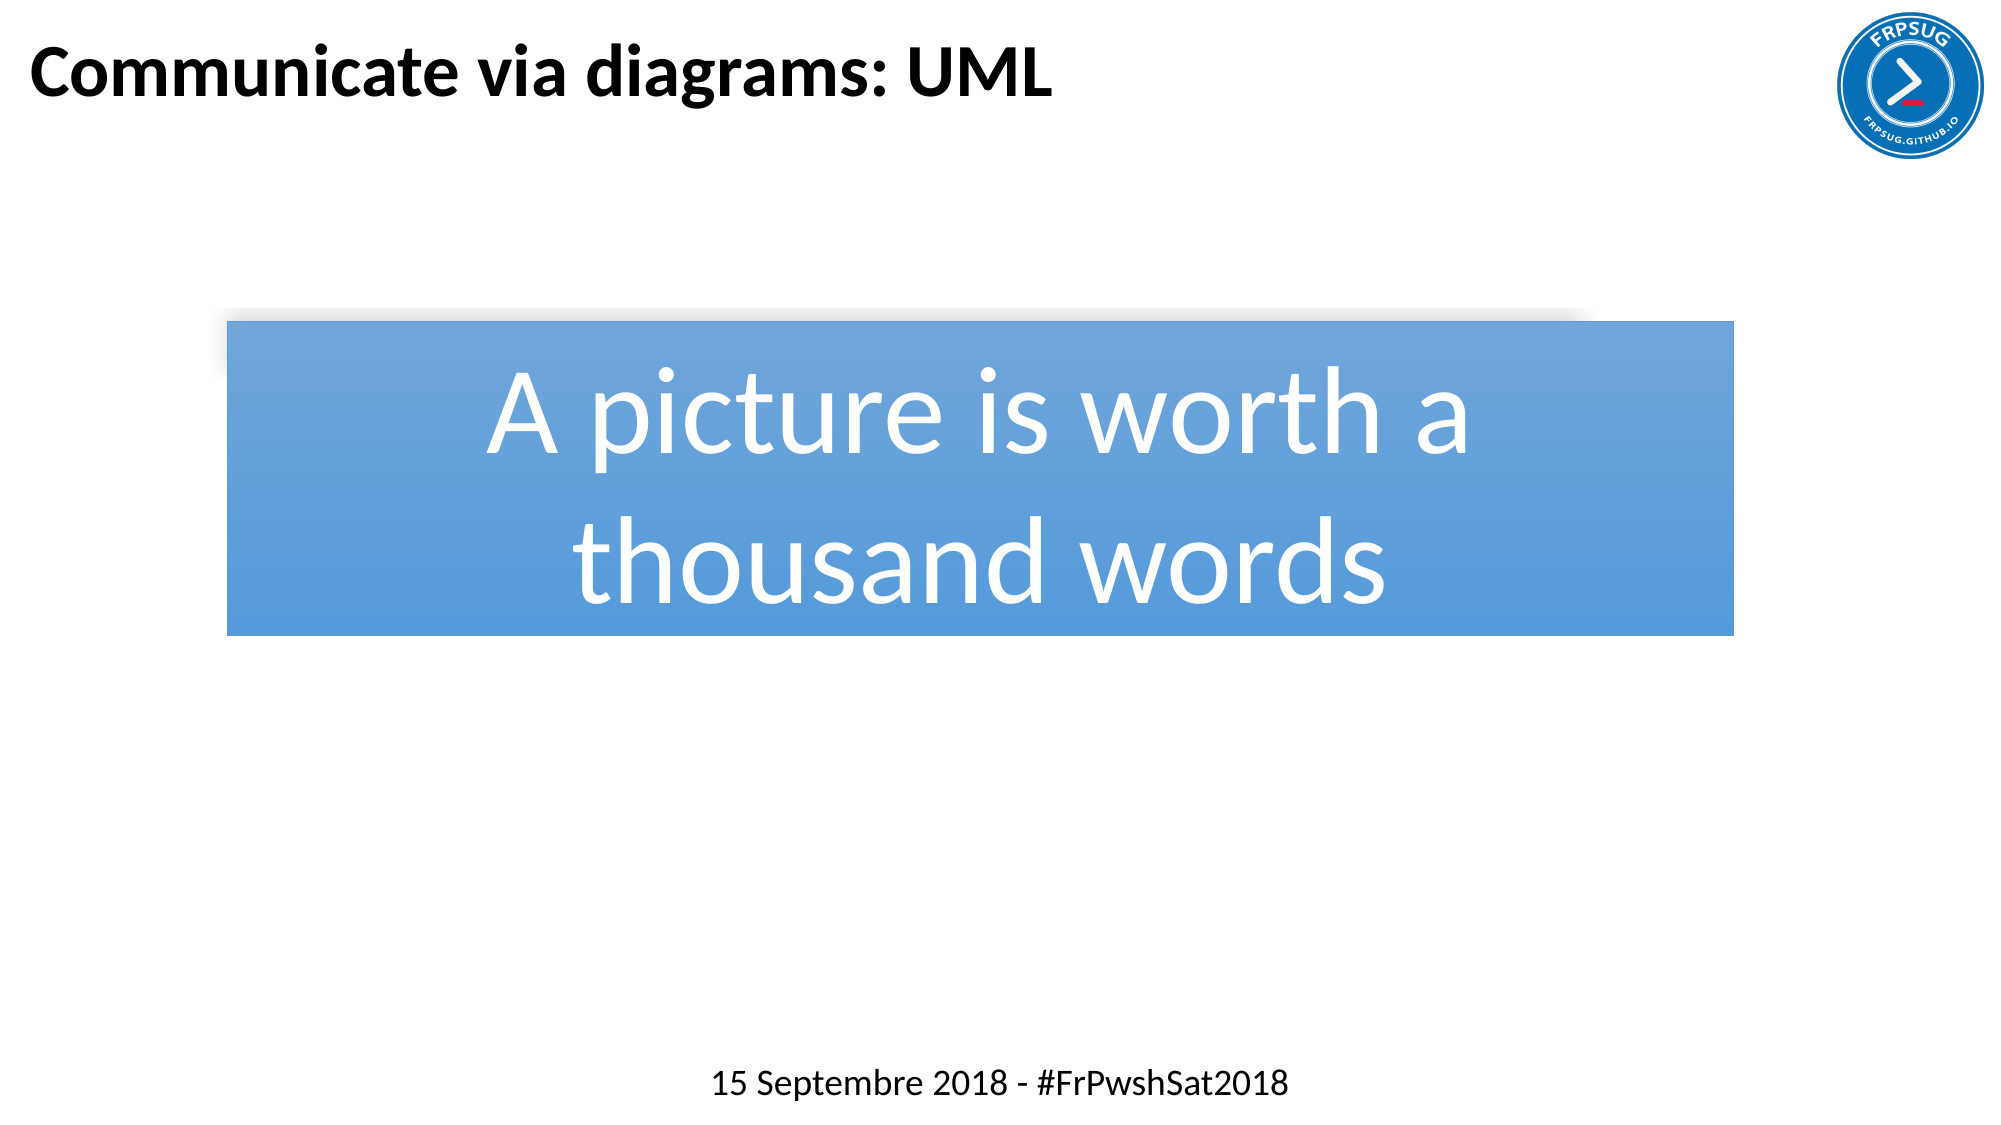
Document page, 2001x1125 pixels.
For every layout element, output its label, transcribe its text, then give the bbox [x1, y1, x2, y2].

text_box 15 Septembre 2018 - #FrPwshSat2018 [0, 1049, 2000, 1125]
picture [1836, 11, 1985, 160]
text_box A picture is worth a thousand words [227, 321, 1734, 636]
text_box Communicate via diagrams: UML [15, 14, 1719, 120]
